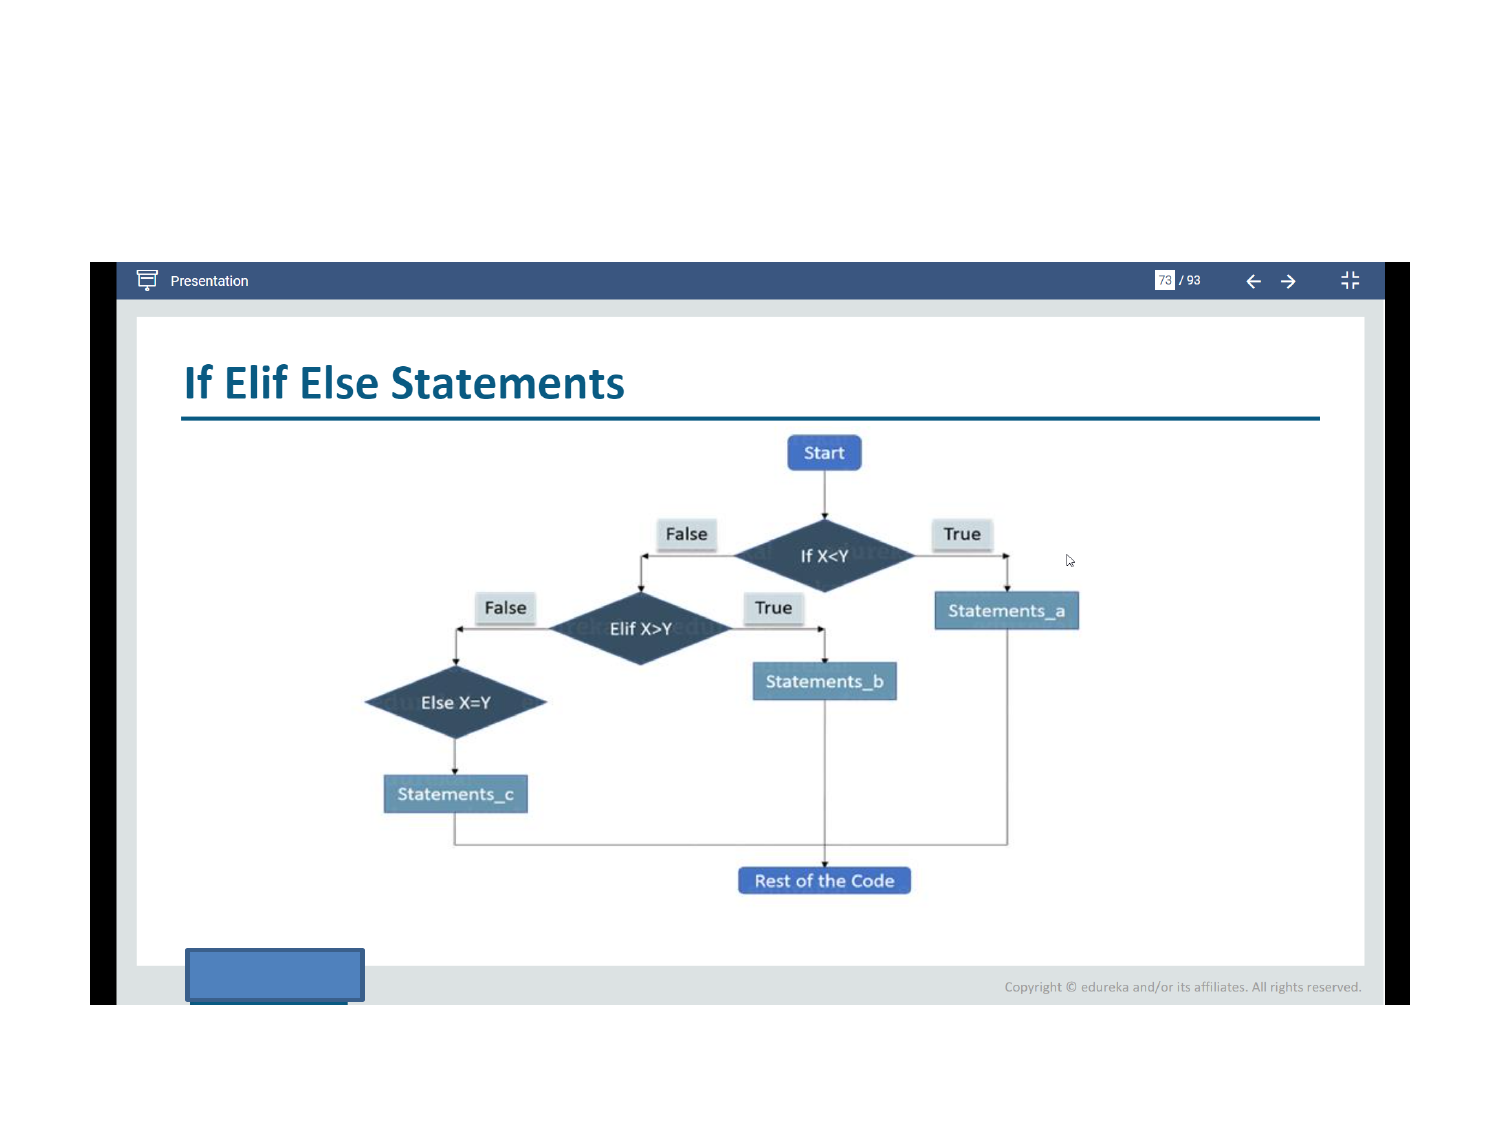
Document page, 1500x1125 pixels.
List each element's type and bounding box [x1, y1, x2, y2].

list [89, 262, 1411, 1006]
